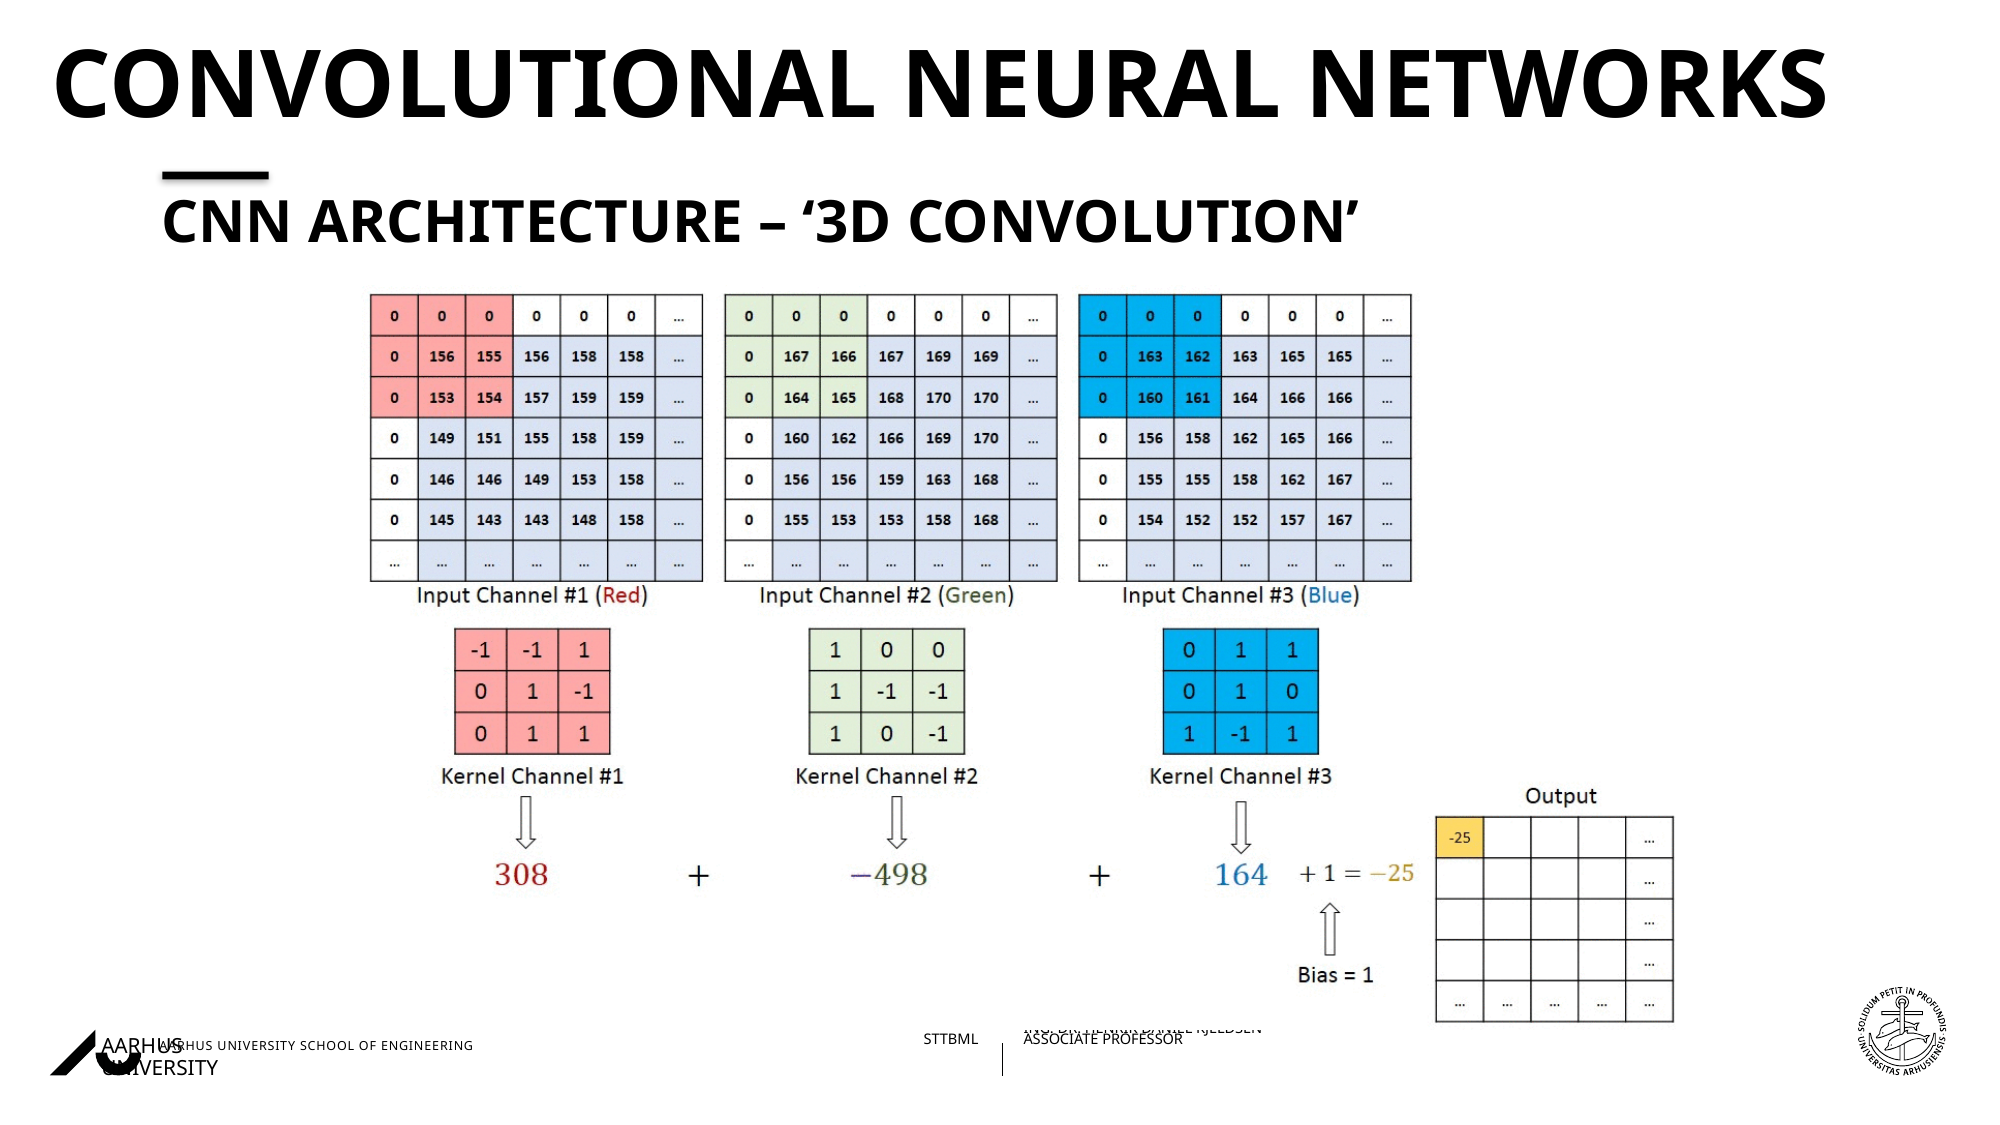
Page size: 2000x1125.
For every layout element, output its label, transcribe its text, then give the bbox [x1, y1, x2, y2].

title CONVOLUTIONAL NEURAL NETWORKS [51, 37, 1948, 162]
picture [360, 285, 1685, 1030]
text_box CNN ARCHITECTURE – ‘3D CONVOLUTION’ [161, 189, 1366, 256]
